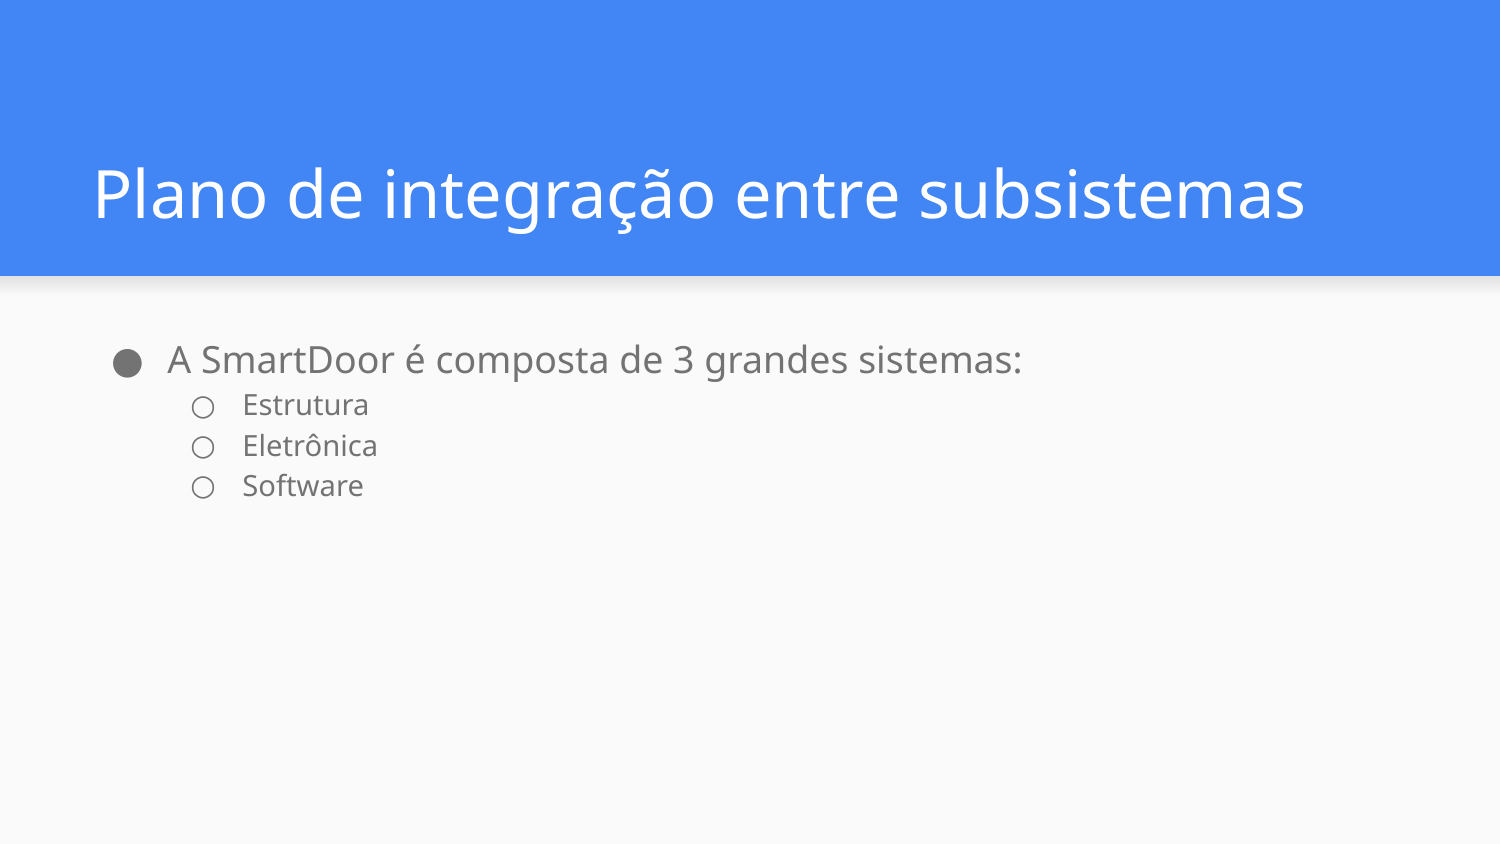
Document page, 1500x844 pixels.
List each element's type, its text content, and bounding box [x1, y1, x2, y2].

list A SmartDoor é composta de 3 grandes sistemas: Estrutura Eletrônica Software [77, 314, 1427, 760]
title Plano de integração entre subsistemas [77, 121, 1427, 248]
